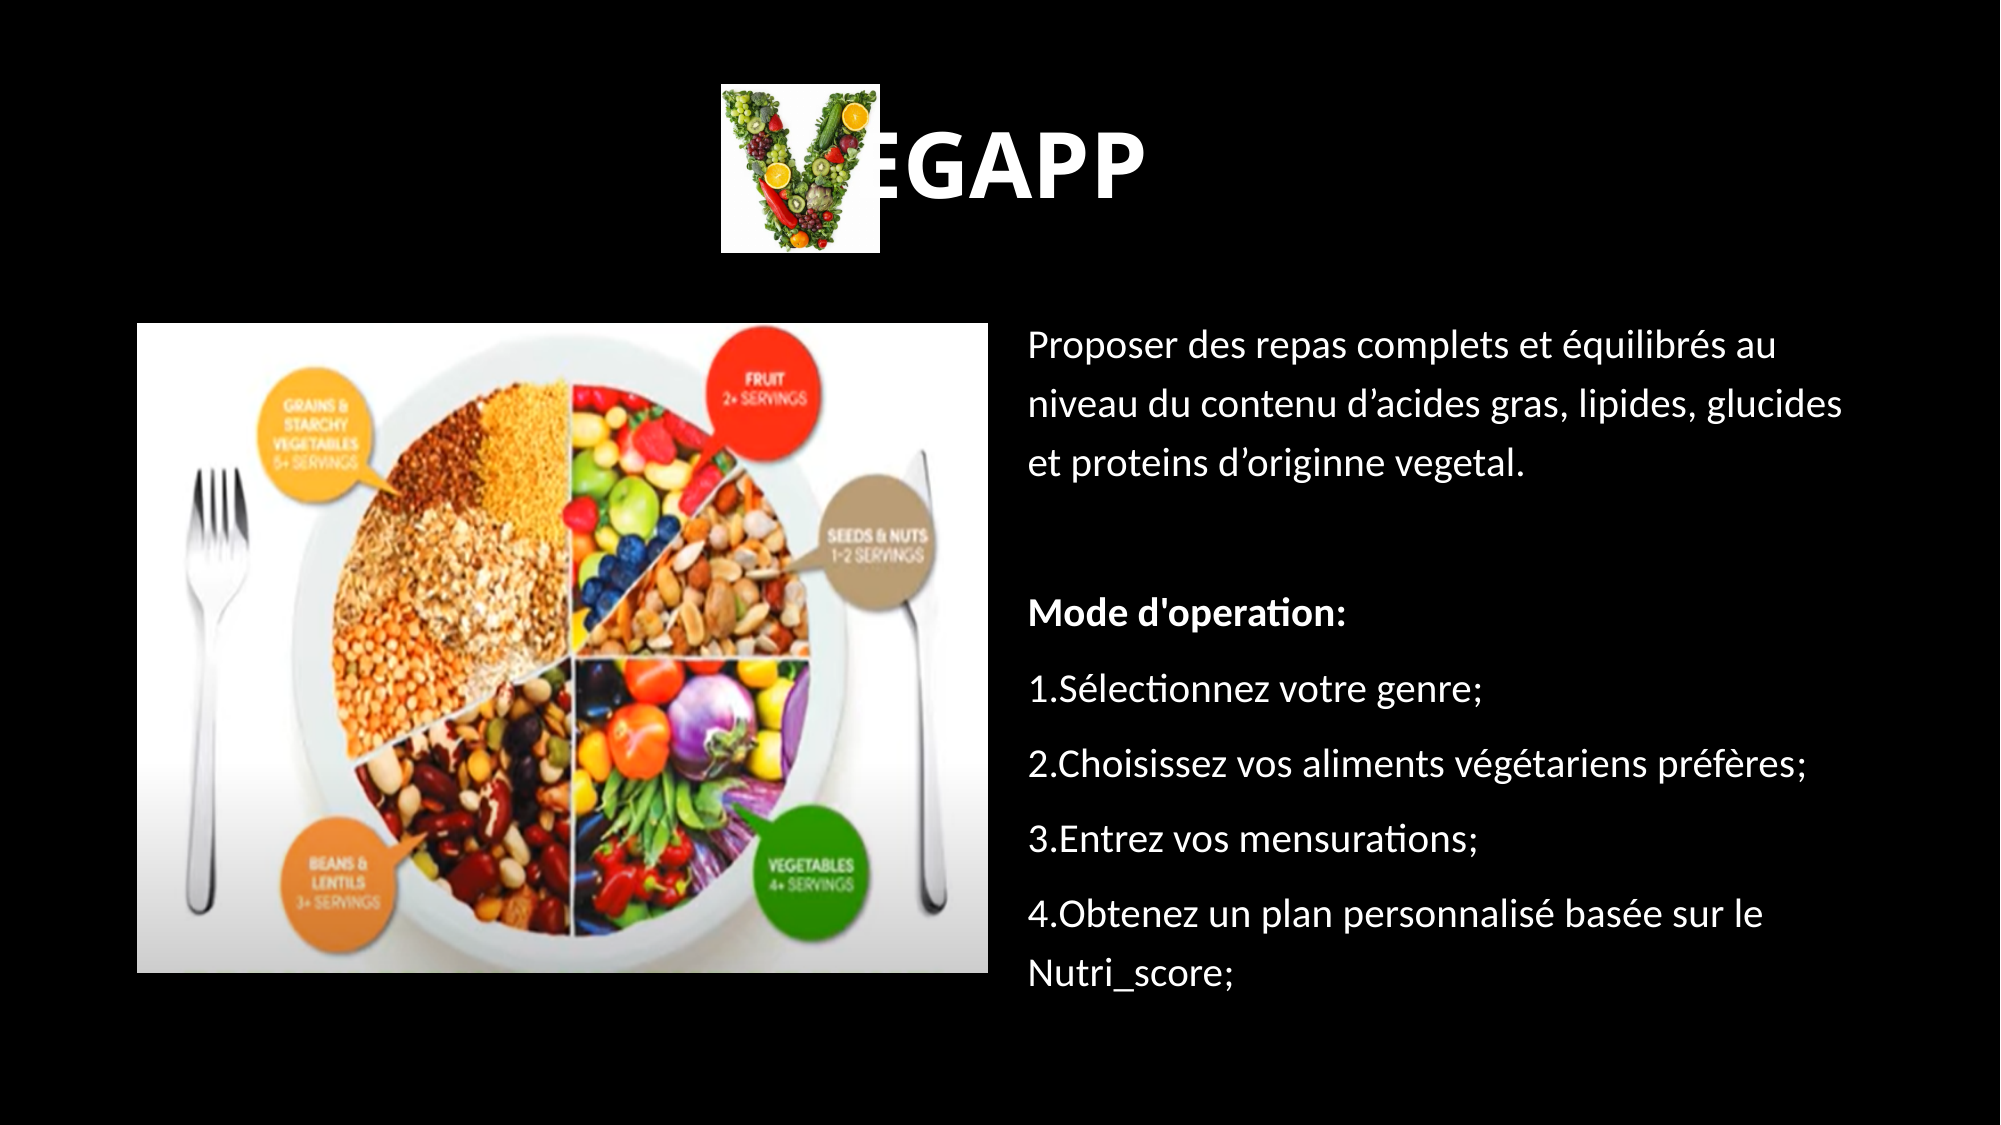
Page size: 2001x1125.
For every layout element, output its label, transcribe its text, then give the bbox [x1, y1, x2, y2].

title EGAPP [137, 59, 1863, 278]
picture [721, 84, 880, 253]
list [137, 324, 988, 973]
list Proposer des repas complets et équilibrés au niveau du contenu d’acides gras, lipides, glucides et proteins d’originne vegetal. Mode d'operation: 1.Sélectionnez votre genre; 2.Choisissez vos aliments végétariens préfères; 3.Entrez vos mensurations; 4.Obtenez un plan personnalisé basée sur le Nutri_score; [1012, 299, 1863, 1014]
